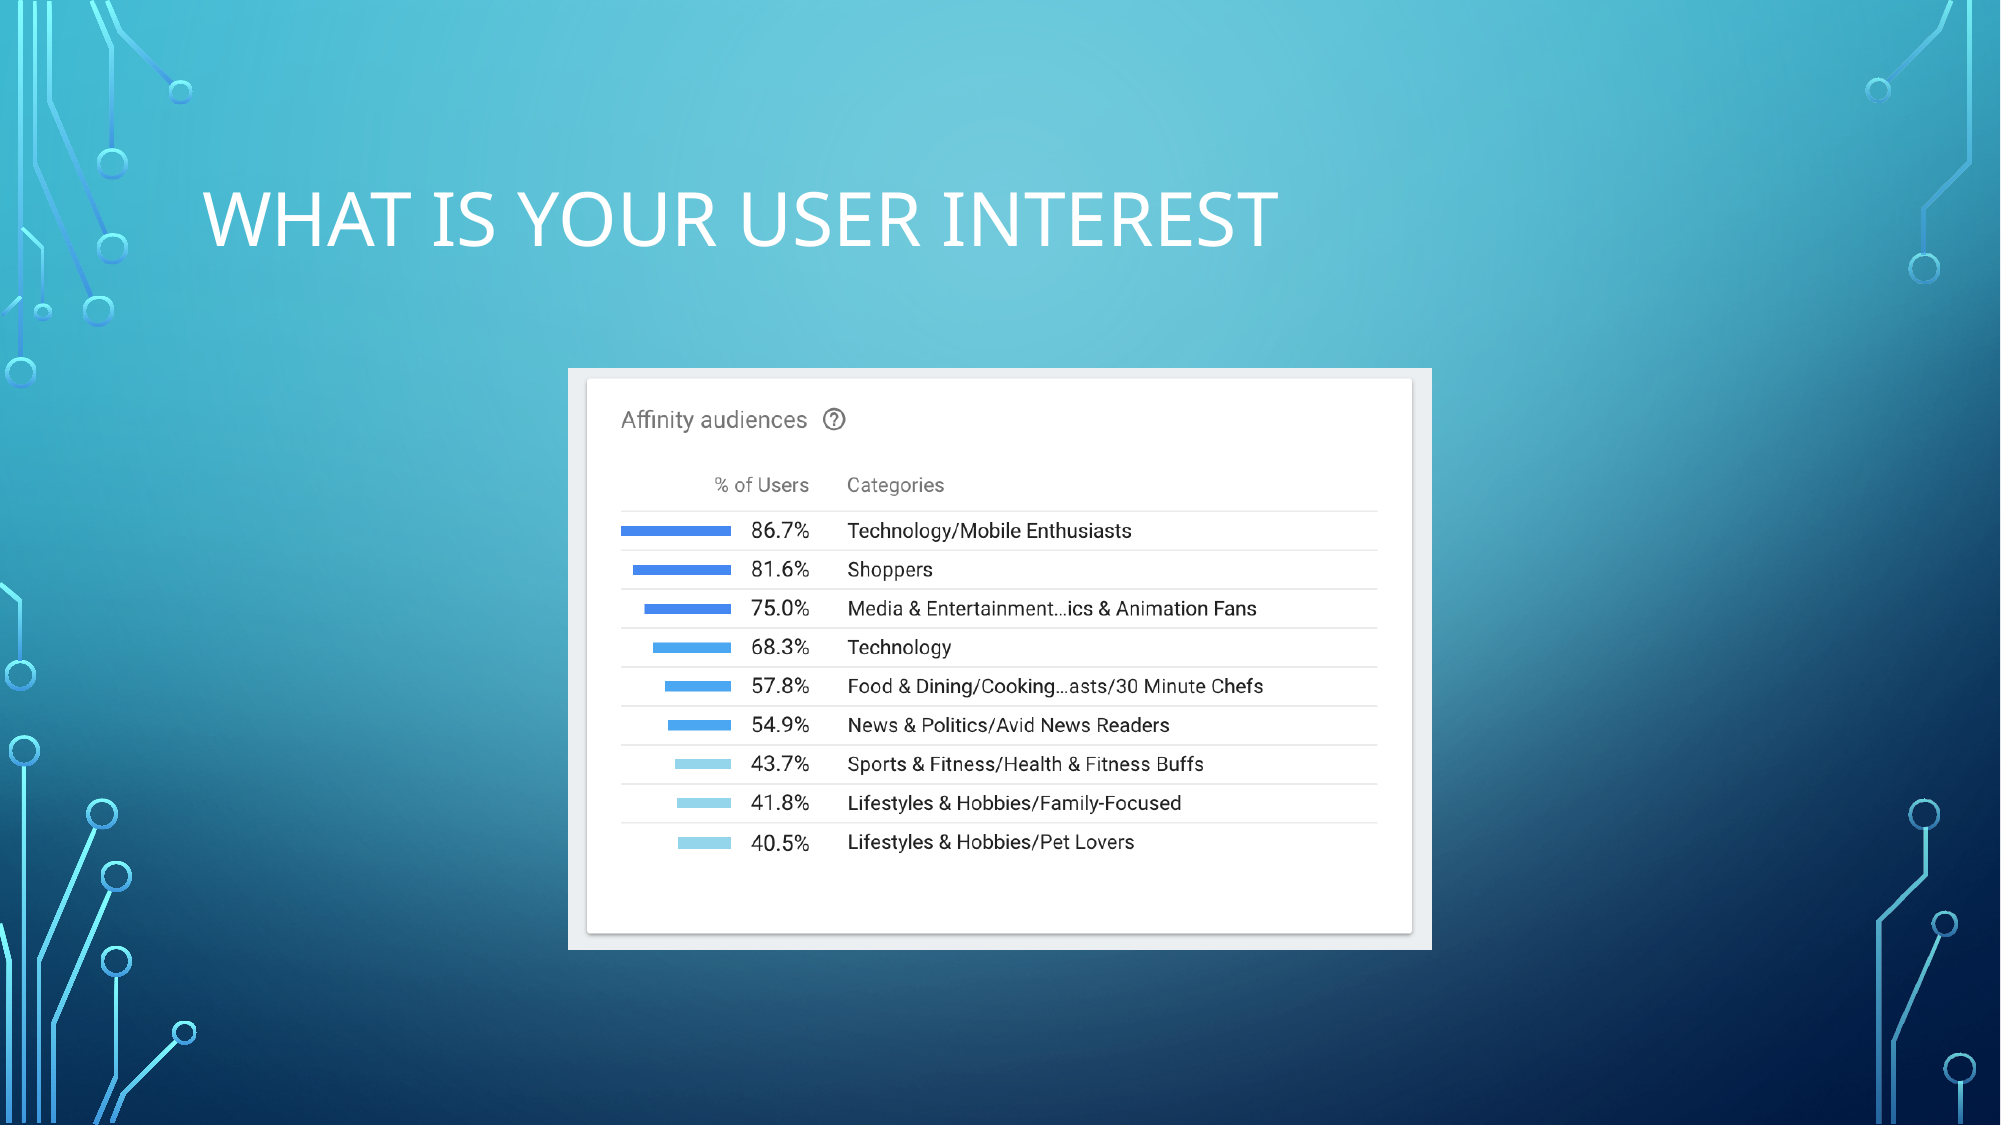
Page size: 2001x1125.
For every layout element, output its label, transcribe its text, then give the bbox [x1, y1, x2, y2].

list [567, 368, 1432, 951]
title What is your user interest [187, 101, 1813, 344]
